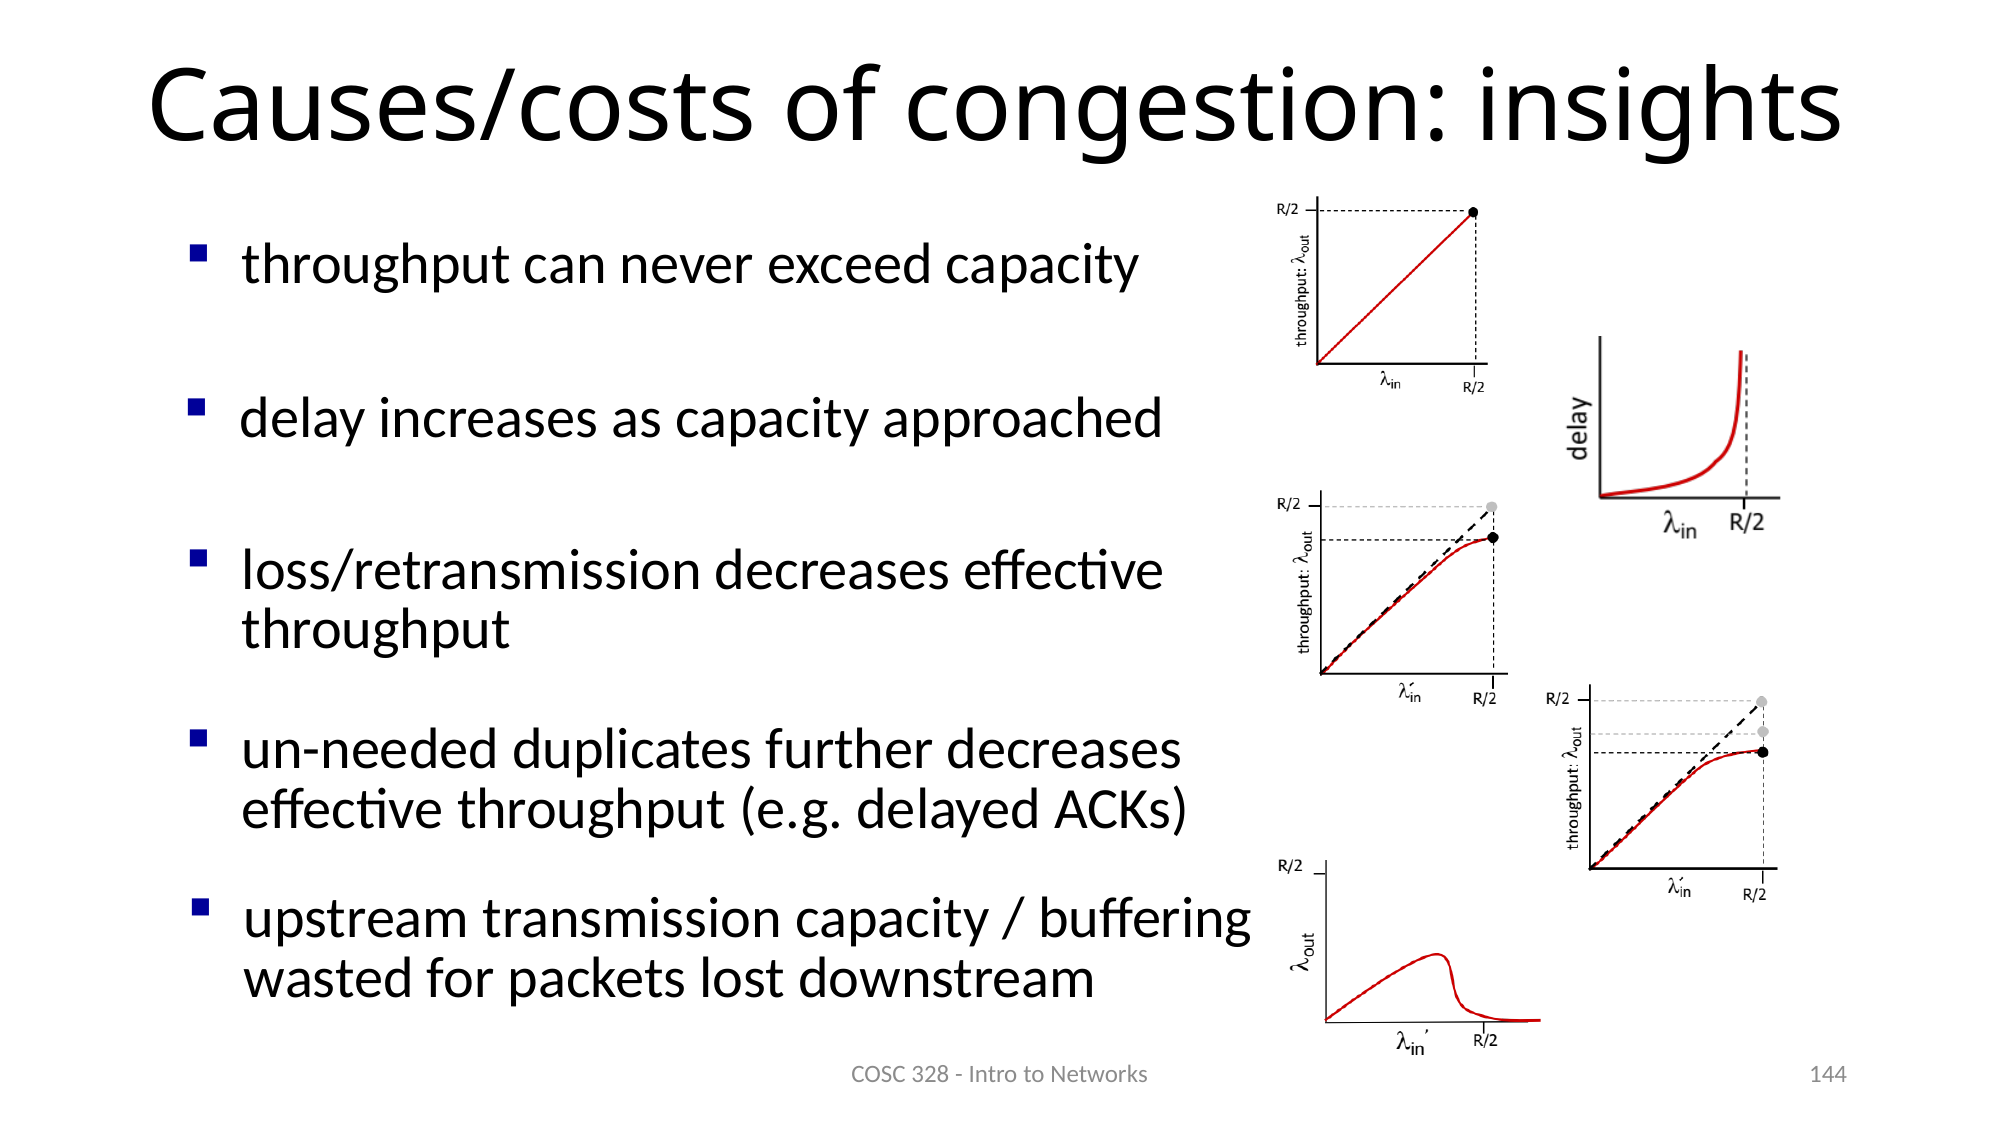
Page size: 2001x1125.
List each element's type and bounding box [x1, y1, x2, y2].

title [131, 34, 2000, 181]
footer [662, 1070, 1338, 1103]
slide_number [1412, 1042, 1863, 1103]
text_box [168, 195, 1823, 1070]
